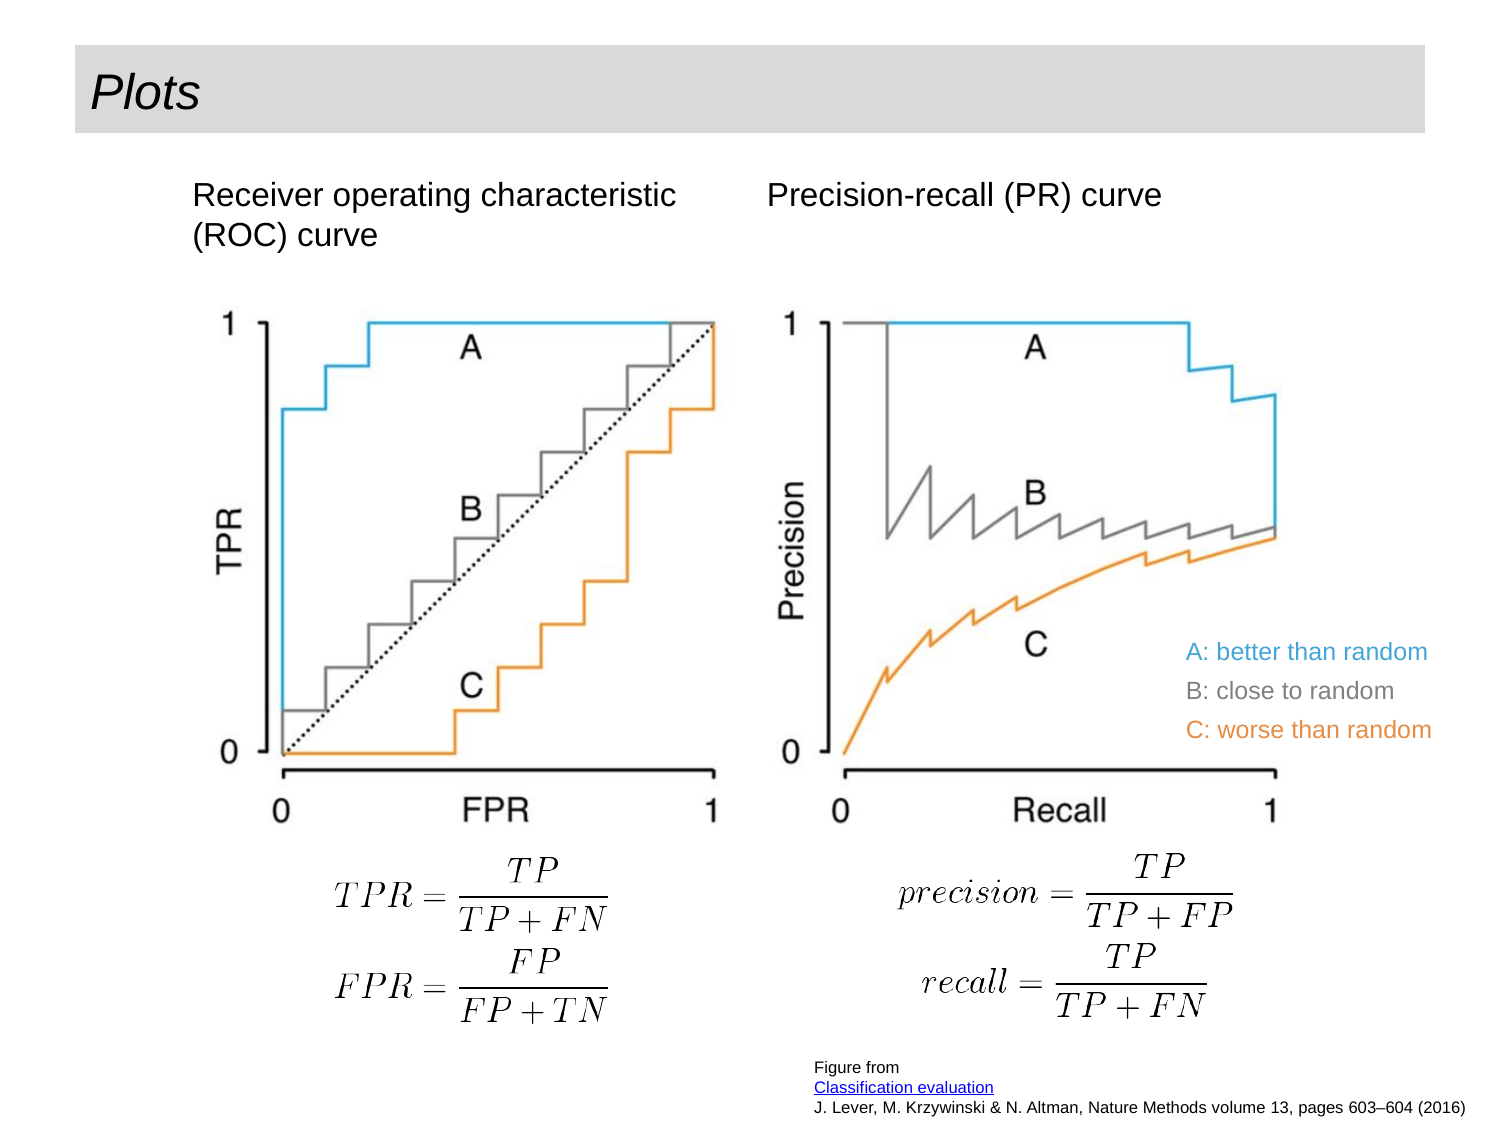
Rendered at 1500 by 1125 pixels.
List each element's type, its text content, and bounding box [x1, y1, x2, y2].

text_box A: better than random [1329, 627, 1457, 667]
picture [922, 943, 1208, 1020]
picture [333, 947, 608, 1024]
text_box Figure from Classification evaluation J. Lever, M. Krzywinski & N. Altman, Nature Methods volume 13, pages 603–604 (2016) [799, 1049, 1500, 1124]
picture [896, 853, 1233, 929]
text_box C: worse than random [1329, 706, 1457, 752]
picture [334, 857, 608, 933]
text_box Receiver operating characteristic (ROC) curve [177, 165, 778, 260]
text_box B: close to random [1329, 667, 1457, 706]
text_box Precision-recall (PR) curve [778, 165, 1196, 220]
picture [176, 283, 1323, 841]
title Plots [75, 45, 1425, 134]
